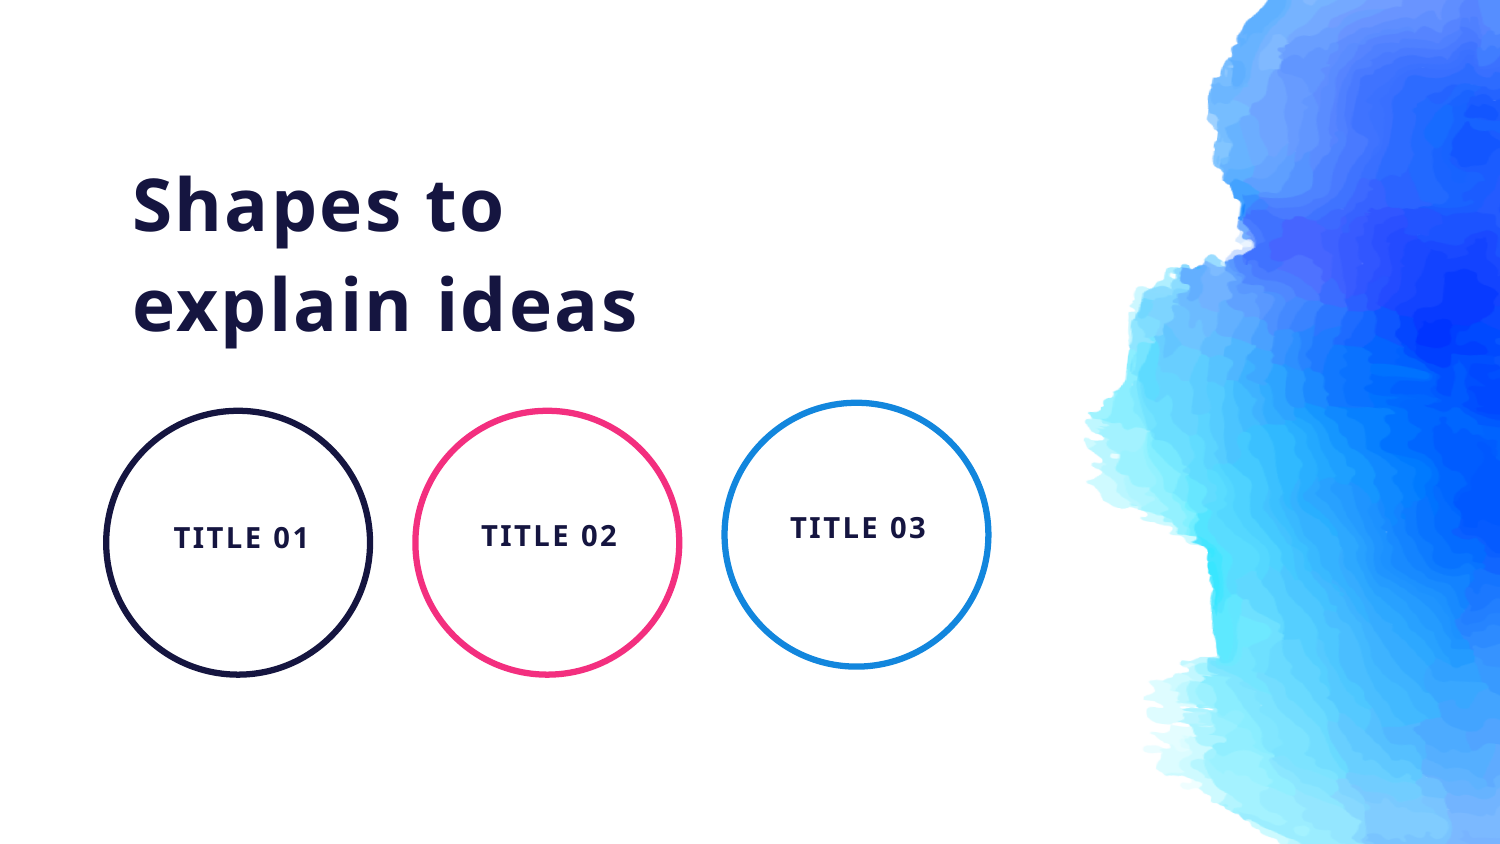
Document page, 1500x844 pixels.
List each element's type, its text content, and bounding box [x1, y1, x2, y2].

text_box [106, 410, 371, 675]
text_box [724, 402, 905, 667]
text_box TITLE 02 [466, 510, 632, 560]
text_box TITLE 01 [158, 511, 325, 562]
text_box TITLE 03 [775, 502, 905, 553]
text_box [415, 410, 680, 675]
text_box Shapes to explain ideas [117, 138, 654, 354]
picture [905, 0, 1500, 844]
